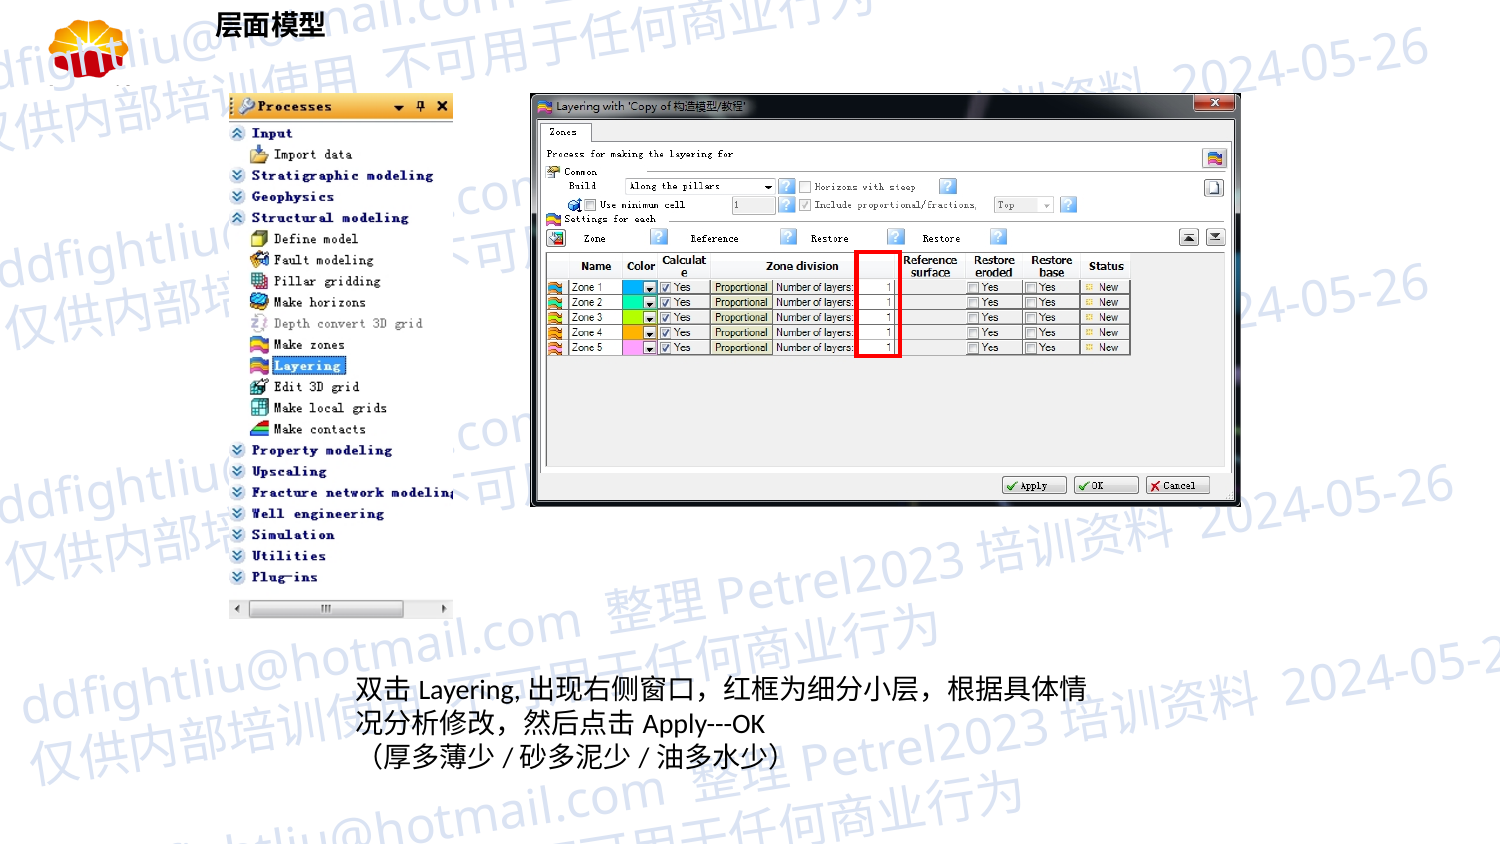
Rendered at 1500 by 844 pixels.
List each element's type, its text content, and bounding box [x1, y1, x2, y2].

picture [228, 93, 453, 619]
text_box 双击Layering,出现右侧窗口，红框为细分小层，根据具体情况分析修改，然后点击Apply---OK （厚多薄少/砂多泥少/油多水少） [340, 664, 1107, 781]
picture [39, 19, 134, 86]
picture [530, 93, 1241, 507]
picture [53, 55, 68, 76]
text_box 层面模型 [200, 0, 479, 49]
